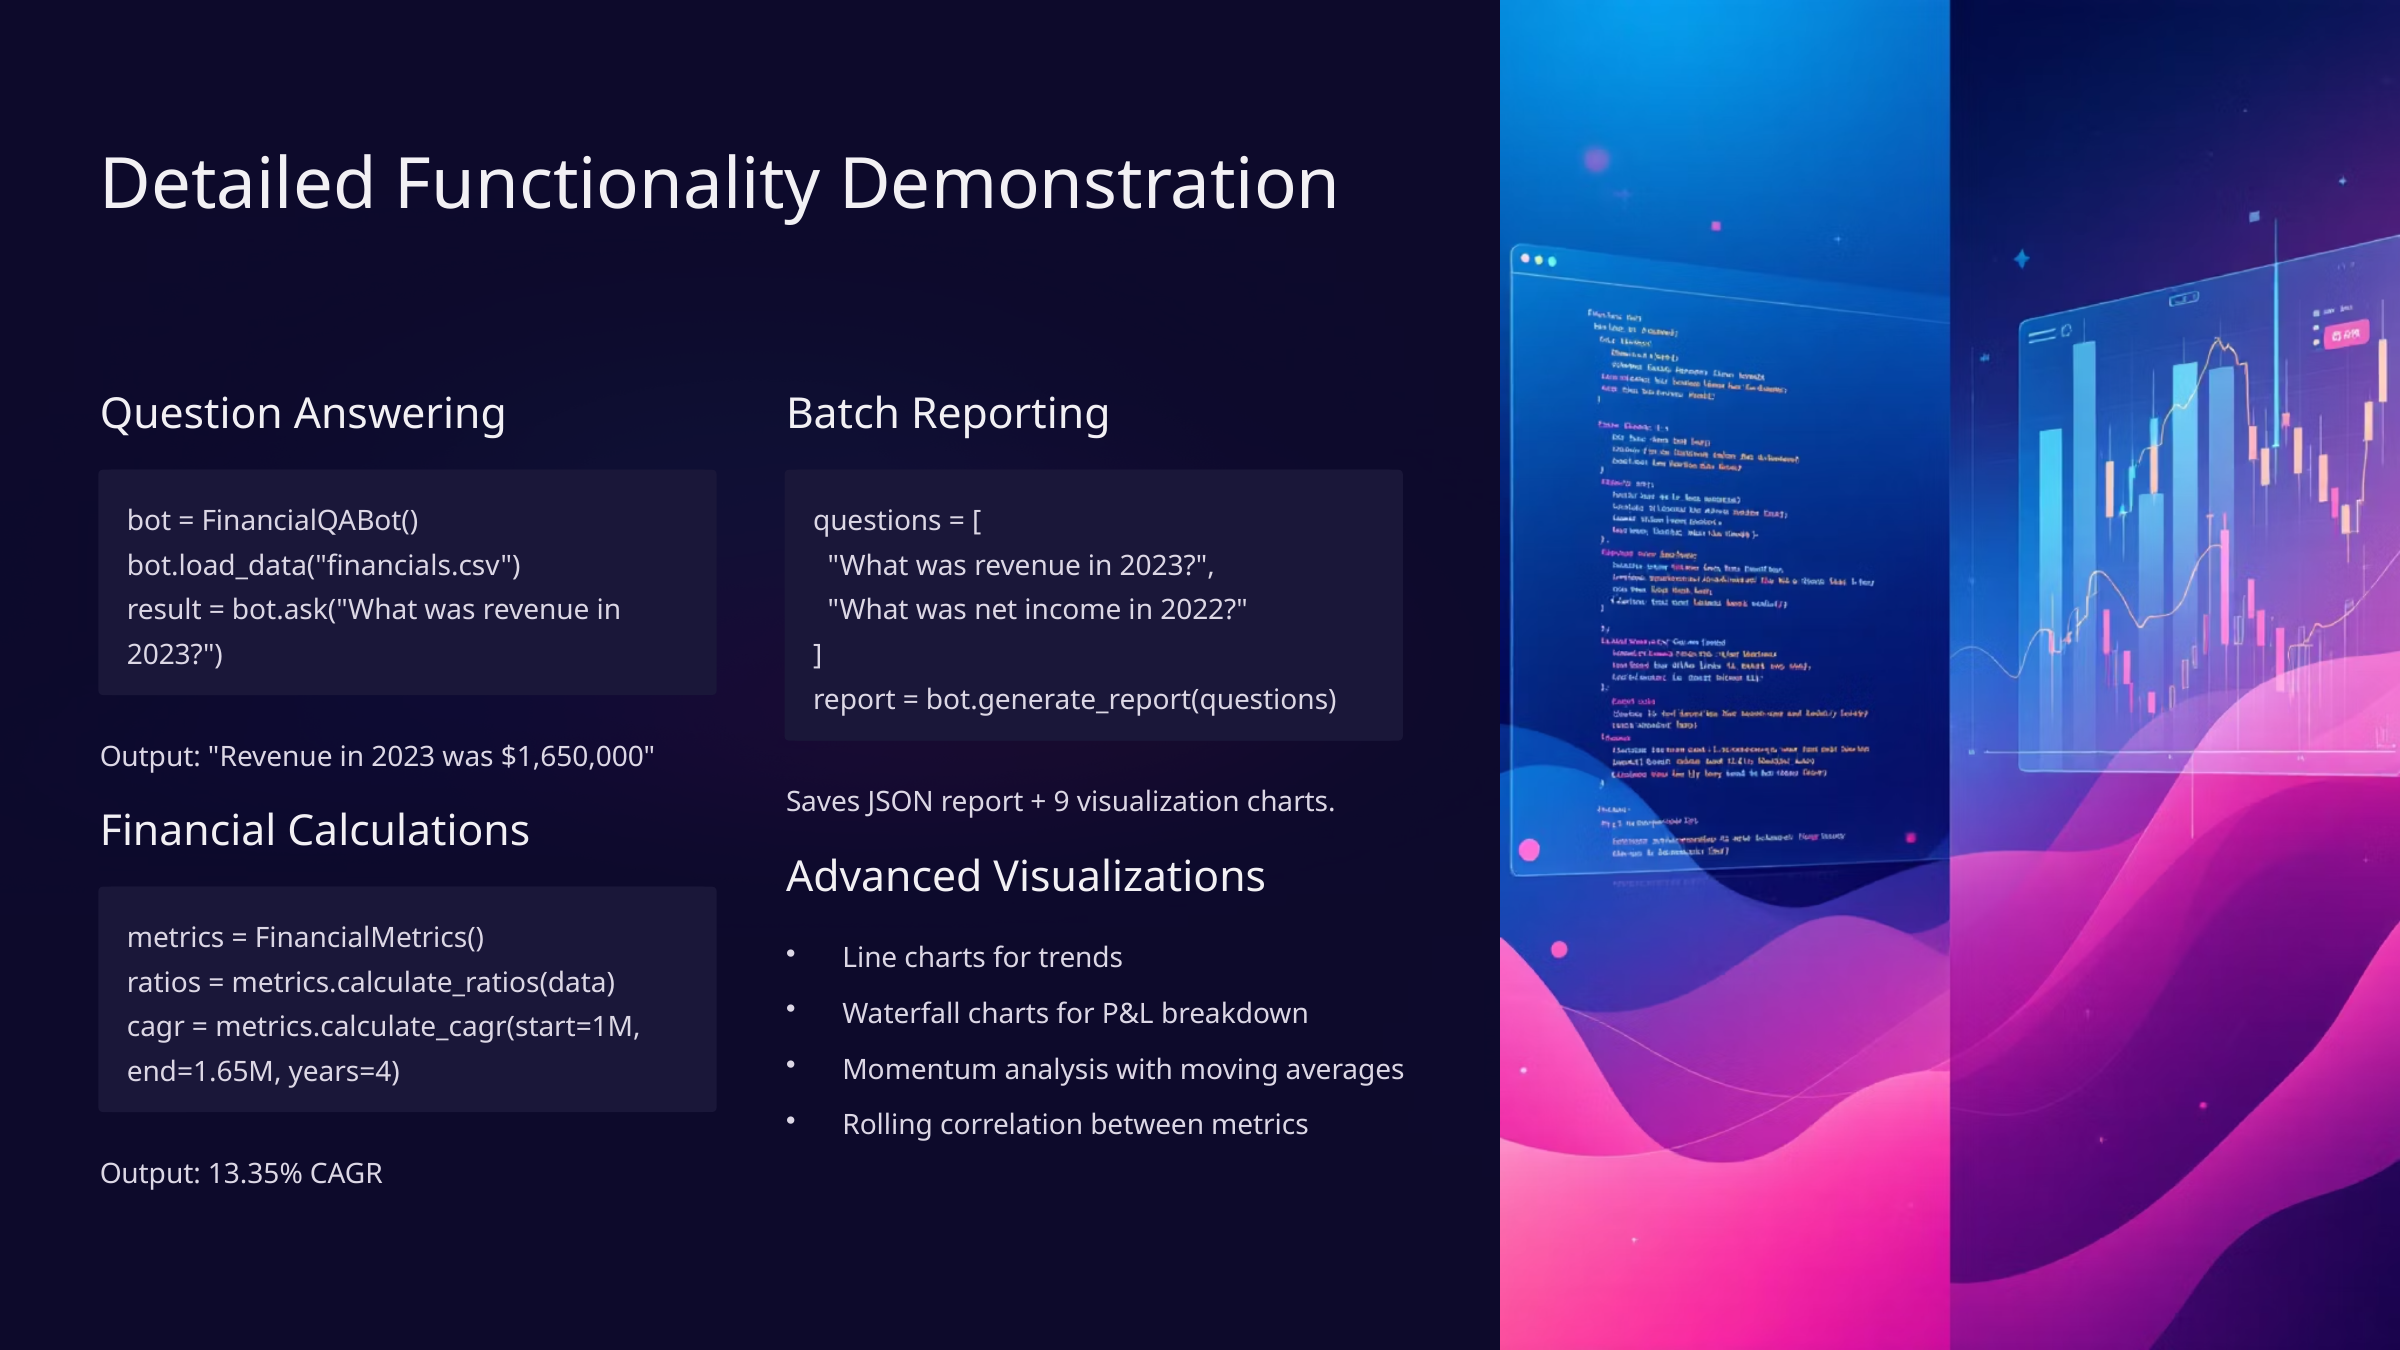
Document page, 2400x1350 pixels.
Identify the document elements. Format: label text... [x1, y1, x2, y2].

text_box Output: "Revenue in 2023 was $1,650,000" [99, 727, 716, 773]
text_box [784, 469, 1403, 741]
text_box metrics = FinancialMetrics() ratios = metrics.calculate_ratios(data) cagr = metrics.calculate_cagr(start=1M, end=1.65M, years=4) [126, 908, 689, 1091]
text_box Advanced Visualizations [785, 846, 1303, 901]
text_box Saves JSON report + 9 visualization charts. [786, 772, 1402, 819]
picture [1499, 0, 2400, 1350]
text_box Line charts for trends [786, 928, 1402, 975]
text_box [98, 469, 717, 696]
text_box Rolling correlation between metrics [786, 1095, 1402, 1142]
text_box Batch Reporting [786, 384, 1214, 438]
text_box Financial Calculations [99, 801, 567, 855]
text_box Waterfall charts for P&L breakdown [786, 984, 1402, 1030]
text_box questions = [ "What was revenue in 2023?", "What was net income in 2022?" ] report = bot.generate_report(questions) [813, 491, 1375, 720]
text_box Output: 13.35% CAGR [99, 1144, 716, 1190]
text_box Detailed Functionality Demonstration [99, 134, 1401, 313]
text_box bot = FinancialQABot() bot.load_data("financials.csv") result = bot.ask("What was revenue in 2023?") [126, 491, 689, 674]
text_box Momentum analysis with moving averages [786, 1040, 1402, 1086]
text_box Question Answering [99, 384, 537, 438]
text_box [98, 886, 717, 1113]
